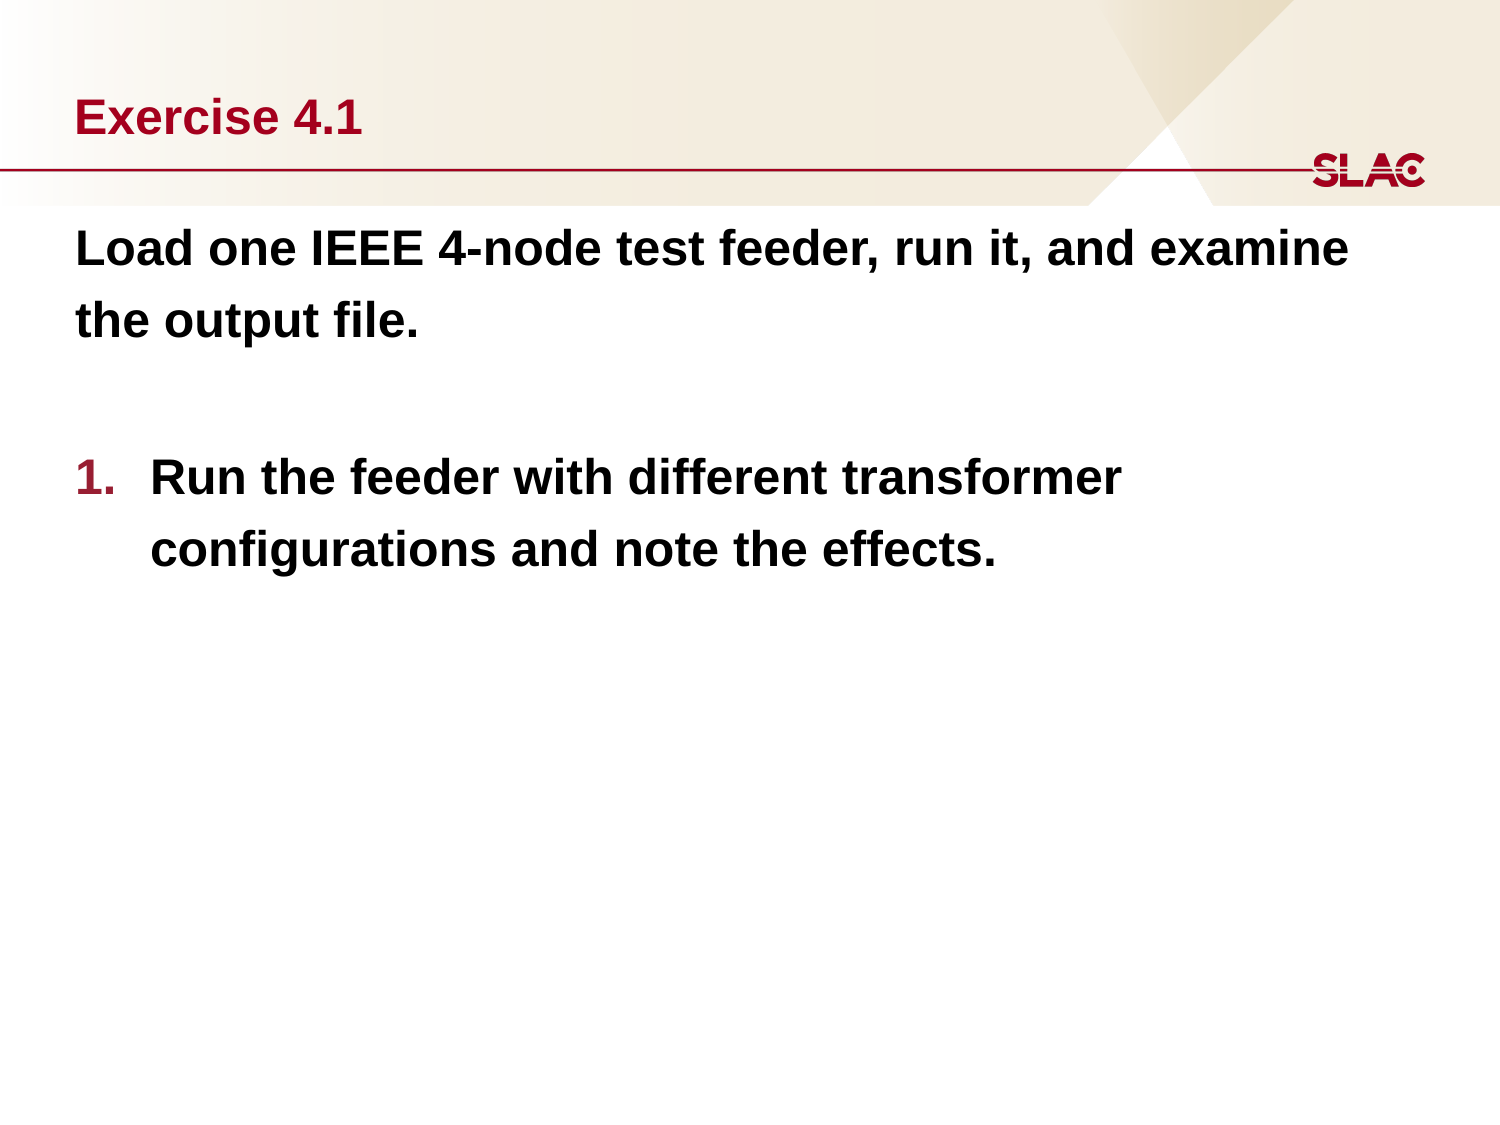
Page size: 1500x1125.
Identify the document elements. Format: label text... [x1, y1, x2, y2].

list Load one IEEE 4-node test feeder, run it, and examine the output file. Run the feeder with different transformer configurations and note the effects. [75, 203, 1406, 1035]
title Exercise 4.1 [74, 21, 1404, 145]
picture [0, 0, 1500, 206]
